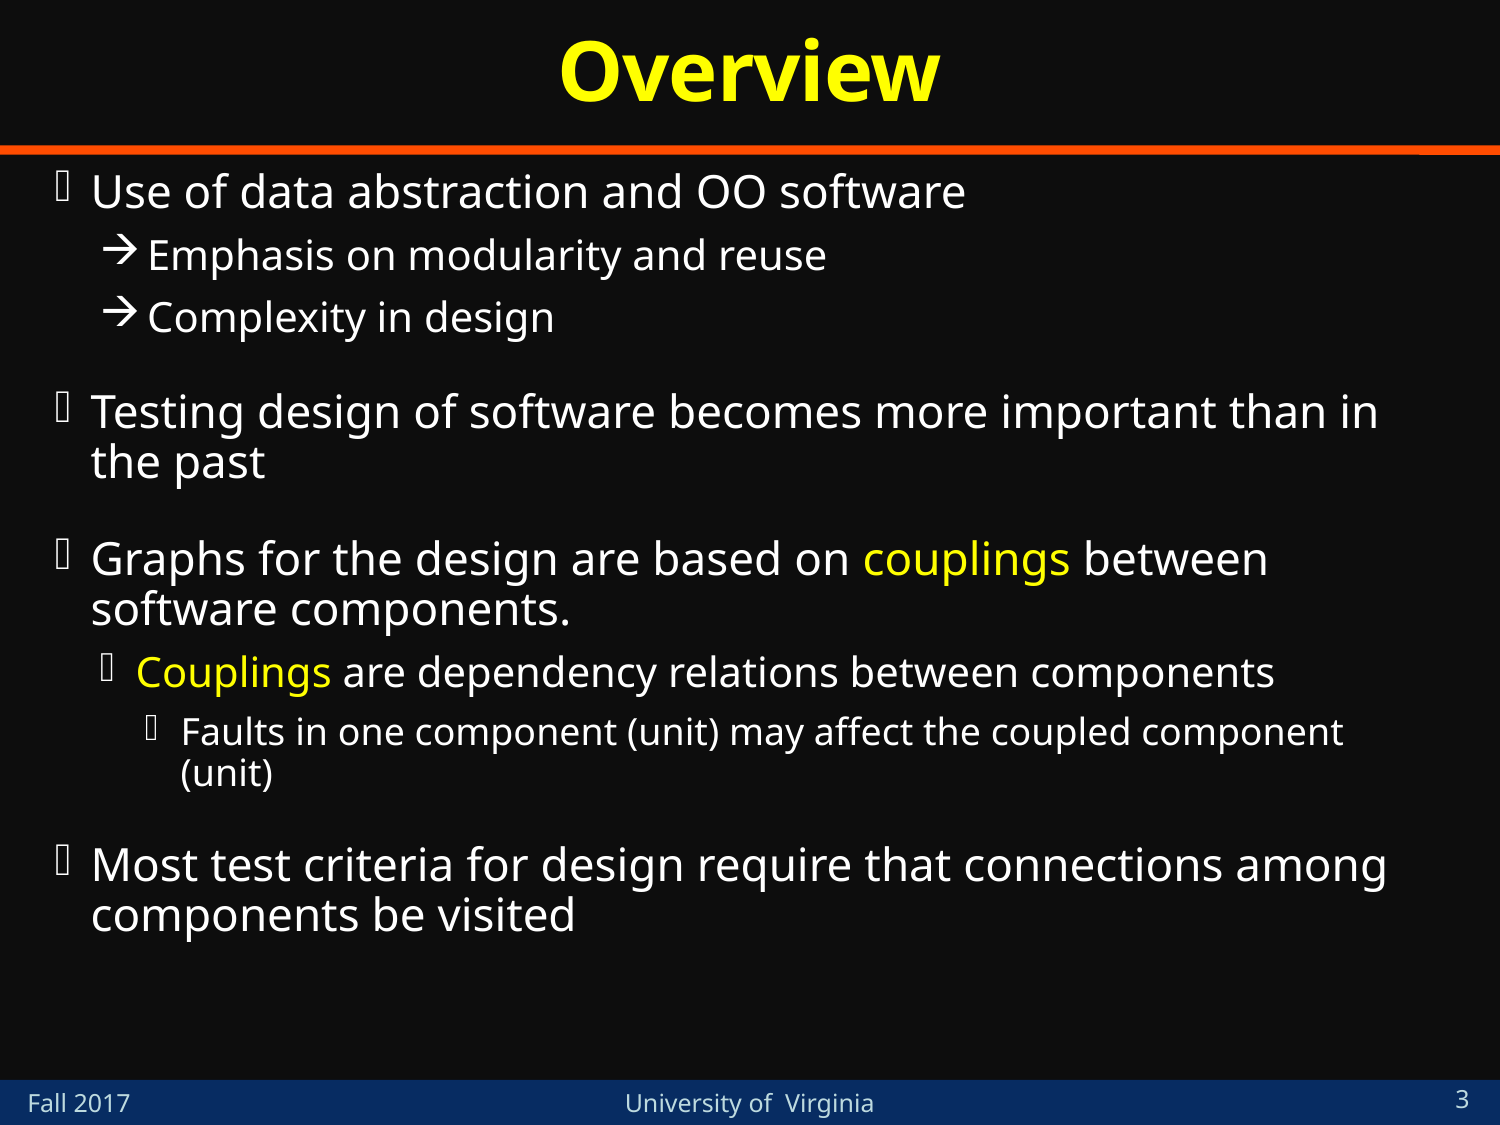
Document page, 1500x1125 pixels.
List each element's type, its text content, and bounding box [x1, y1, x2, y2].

title Overview [0, 0, 1500, 150]
list Use of data abstraction and OO software Emphasis on modularity and reuse Complexity in design Testing design of software becomes more important than in the past Graphs for the design are based on couplings between software components. Couplings are dependency relations between components Faults in one component (unit) may affect the coupled component (unit) Most test criteria for design require that connections among components be visited [37, 161, 1450, 1075]
